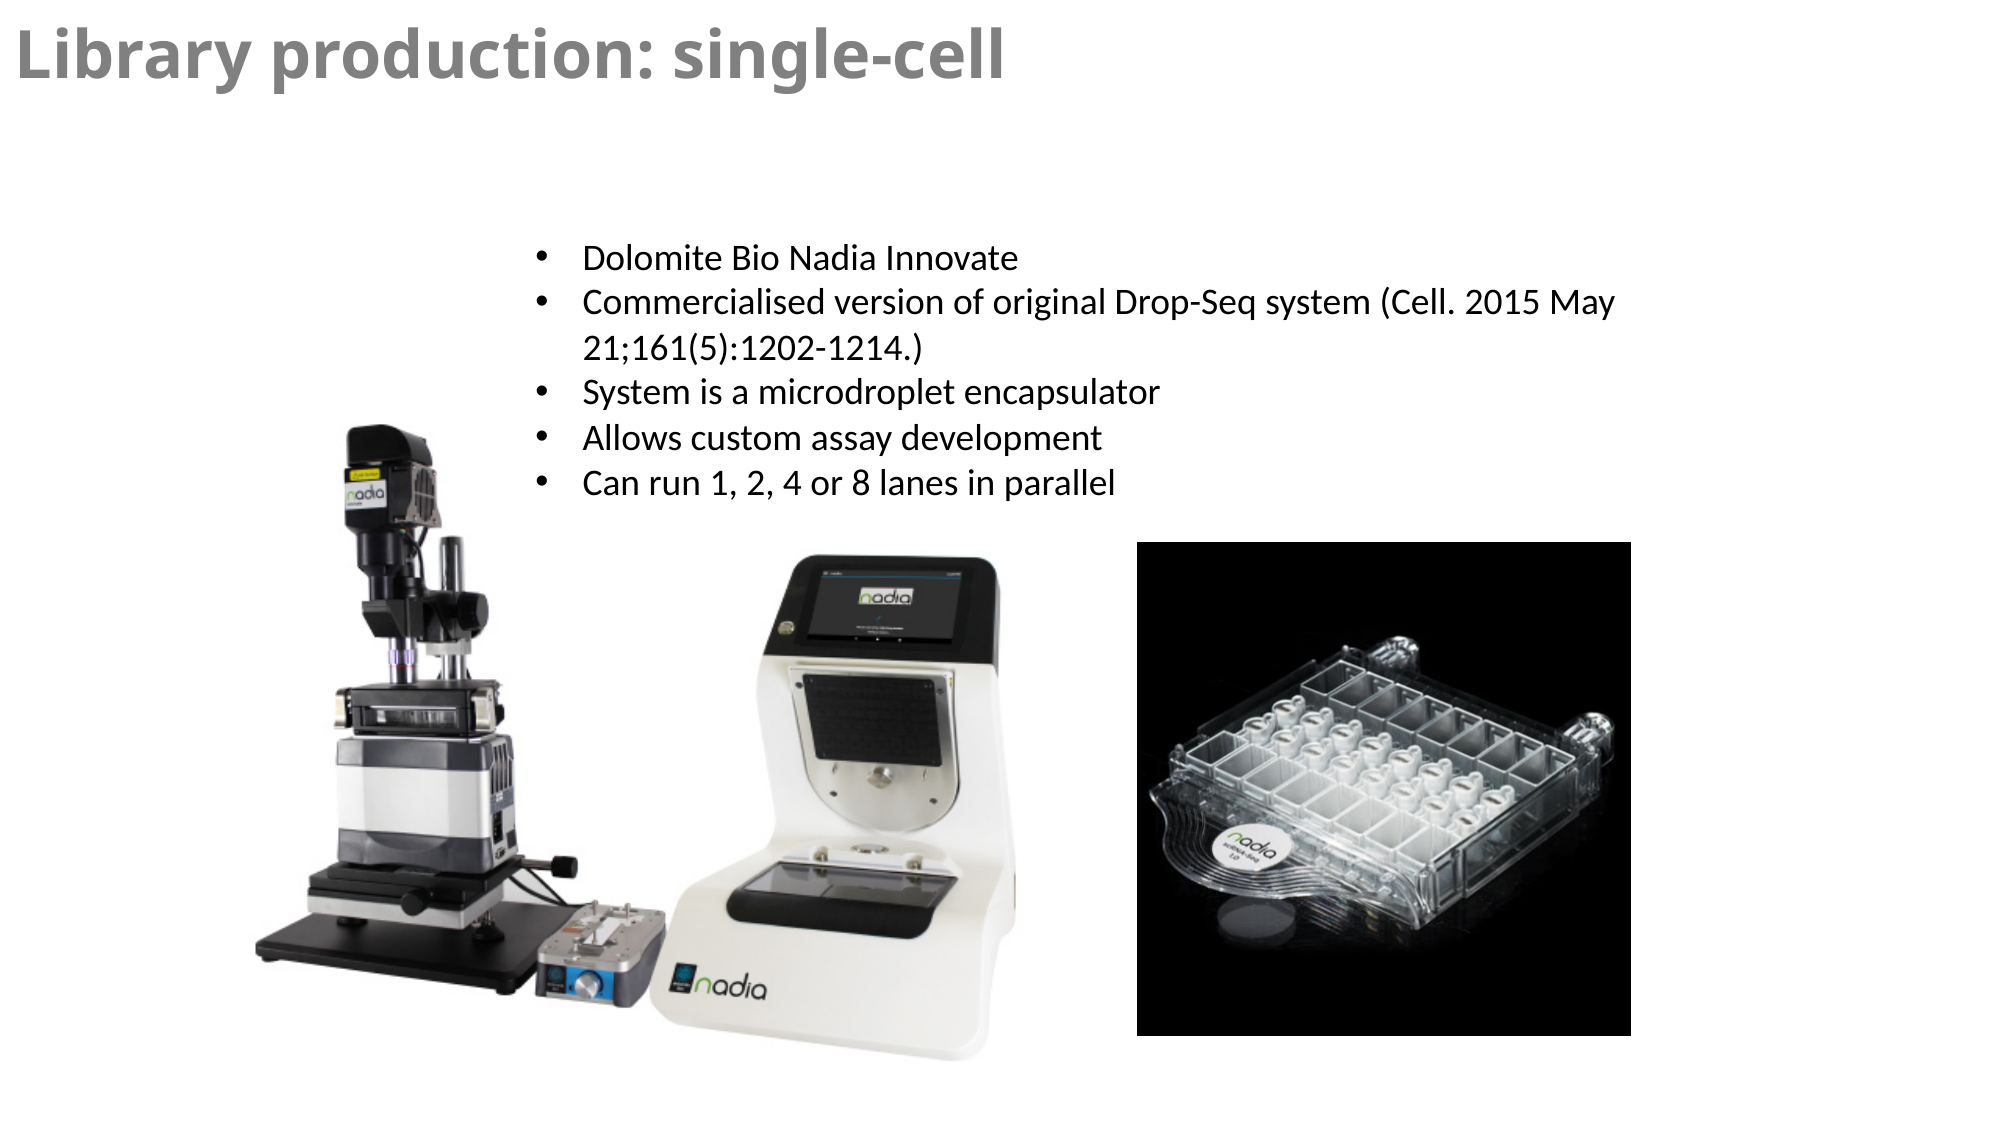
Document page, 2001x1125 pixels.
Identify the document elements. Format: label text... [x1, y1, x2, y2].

text_box Dolomite Bio Nadia Innovate Commercialised version of original Drop-Seq system (Cell. 2015 May 21;161(5):1202-1214.) System is a microdroplet encapsulator Allows custom assay development Can run 1, 2, 4 or 8 lanes in parallel [520, 225, 1734, 510]
picture [248, 359, 1030, 1073]
picture [1137, 542, 1631, 1036]
text_box Library production: single-cell [0, 14, 1975, 221]
